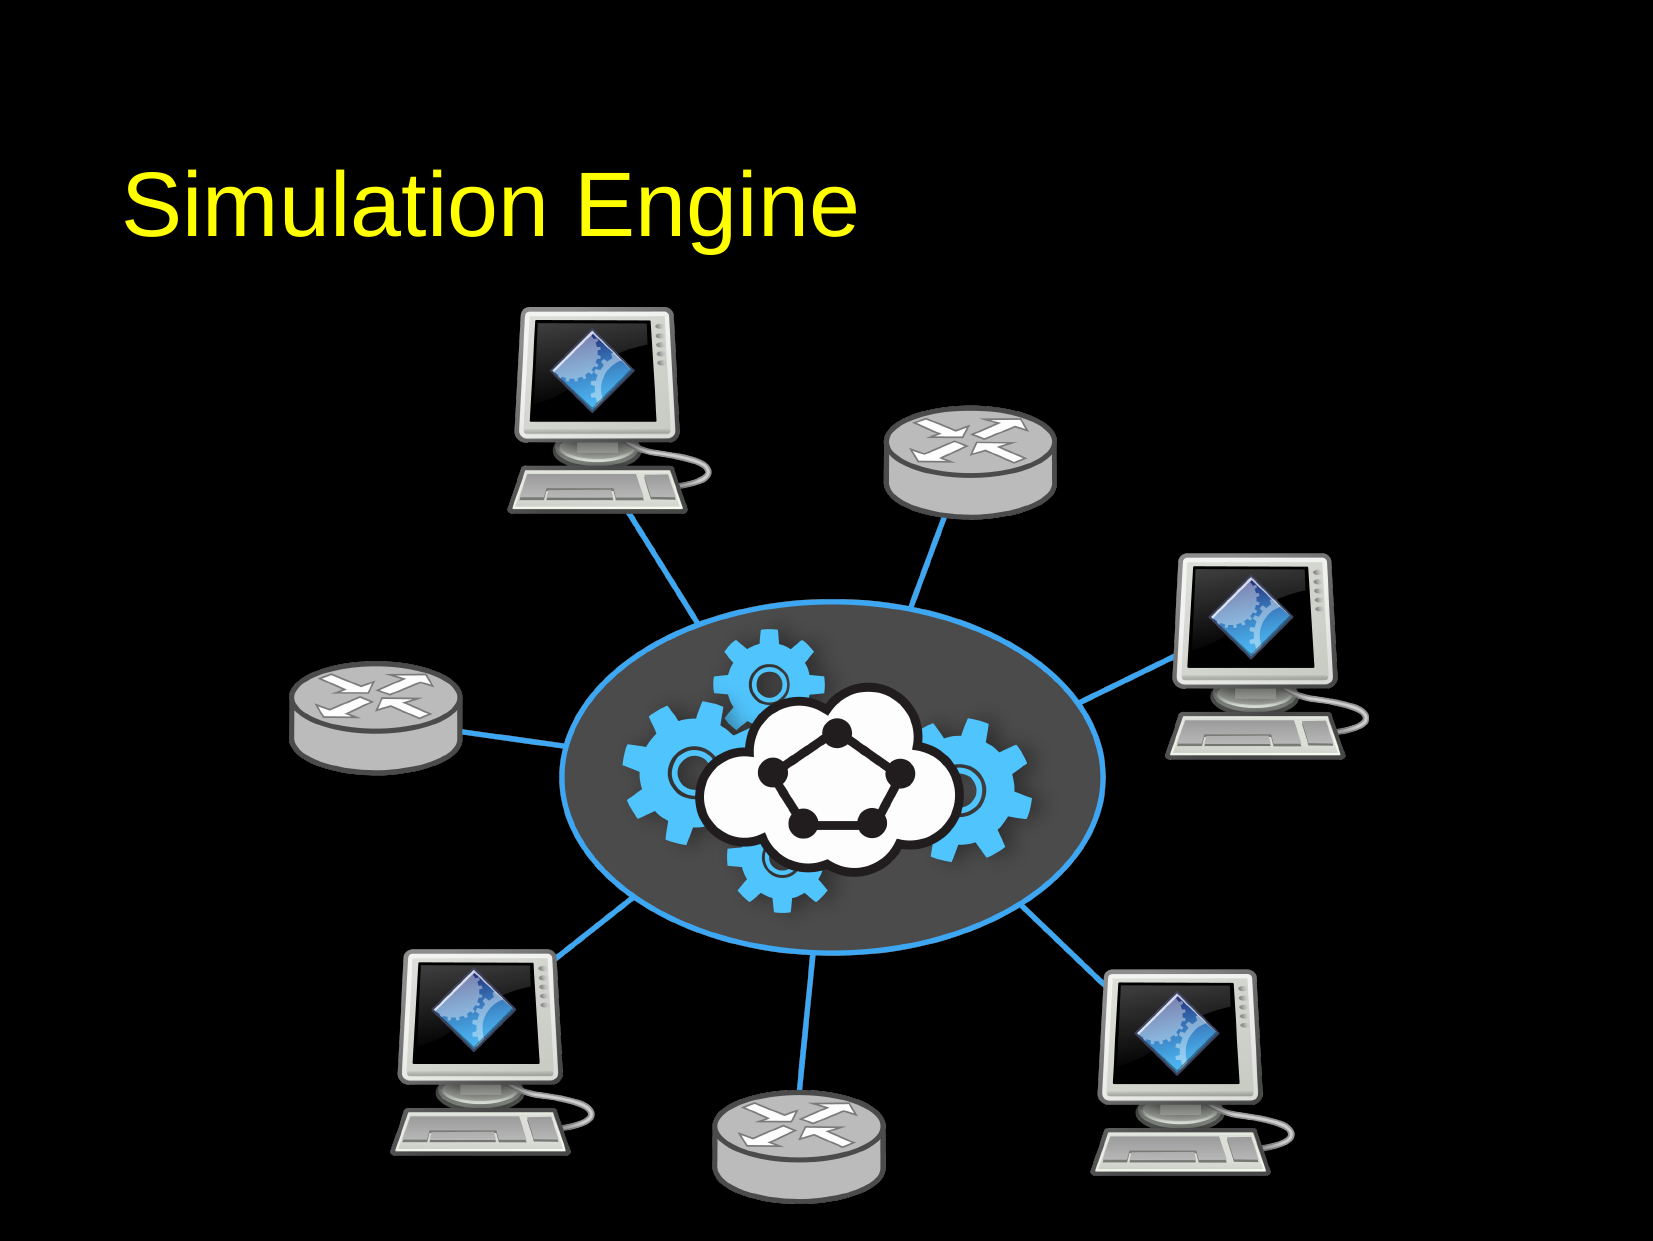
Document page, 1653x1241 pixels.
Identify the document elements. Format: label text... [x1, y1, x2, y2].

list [18, 307, 1640, 1204]
title Simulation Engine [121, 102, 1532, 306]
